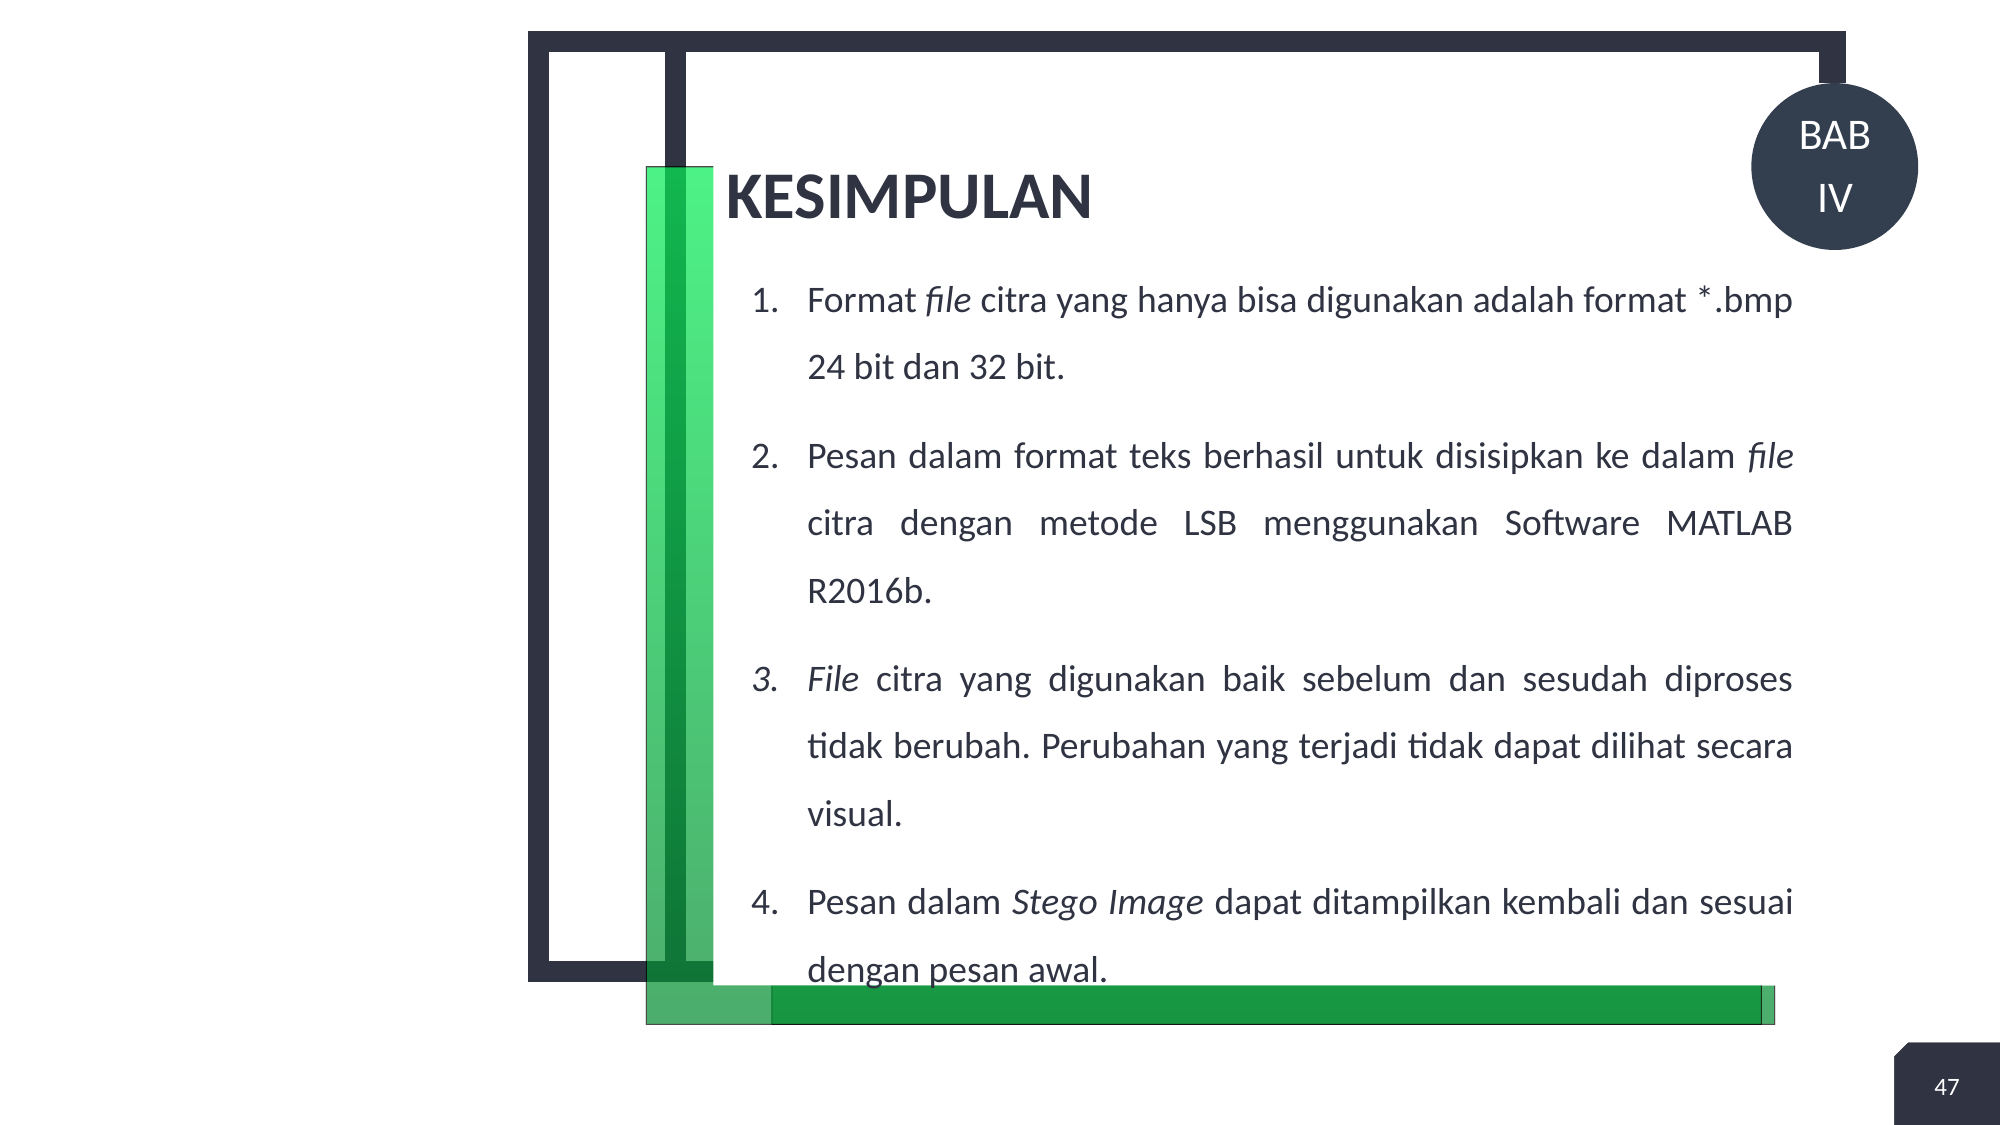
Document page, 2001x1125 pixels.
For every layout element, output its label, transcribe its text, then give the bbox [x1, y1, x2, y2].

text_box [1751, 83, 1919, 250]
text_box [538, 41, 1895, 1025]
text_box [1893, 1055, 2000, 1125]
text_box [1897, 1041, 2000, 1052]
slide_number 47 [1894, 1052, 2000, 1119]
